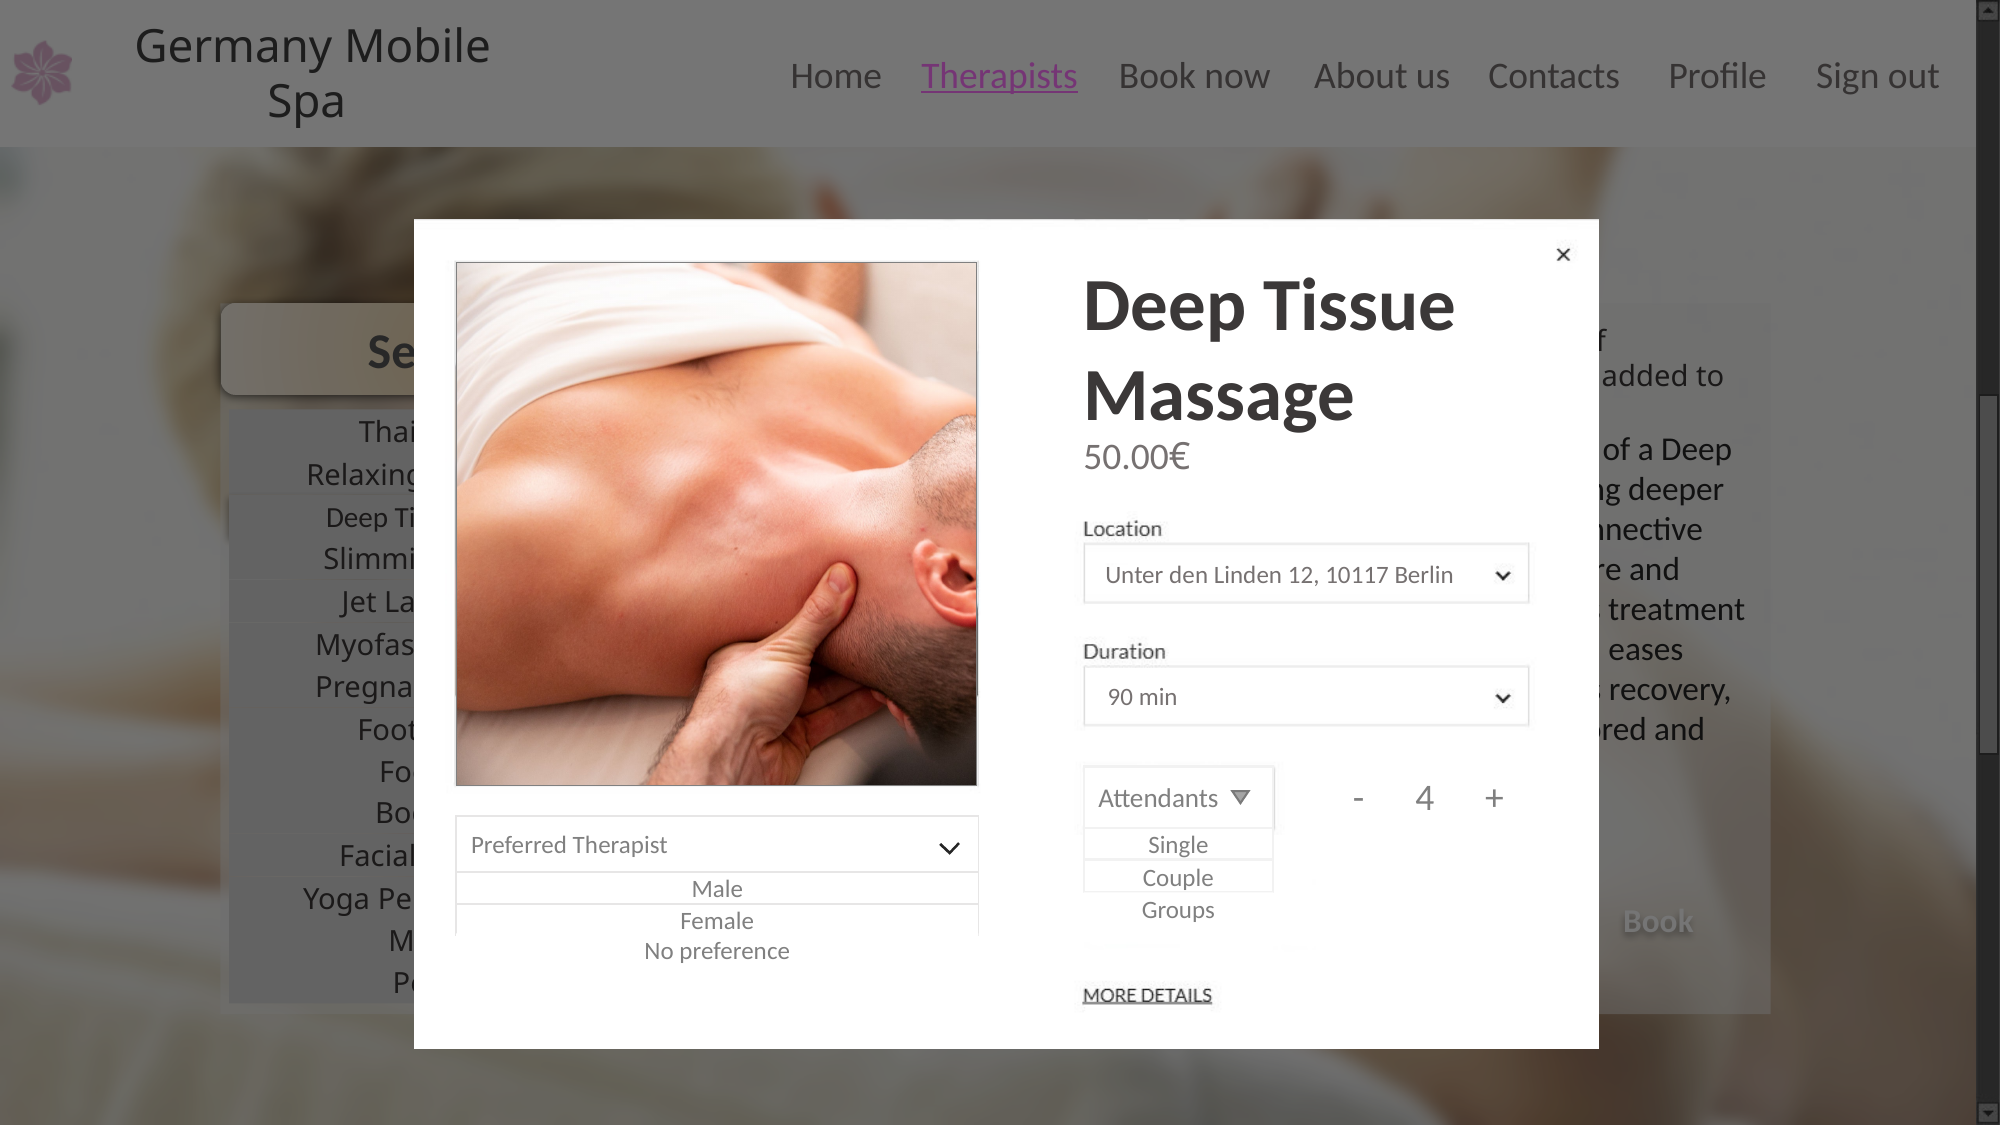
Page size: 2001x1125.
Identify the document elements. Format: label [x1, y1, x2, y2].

text_box [0, 0, 2000, 1125]
text_box [456, 815, 979, 966]
